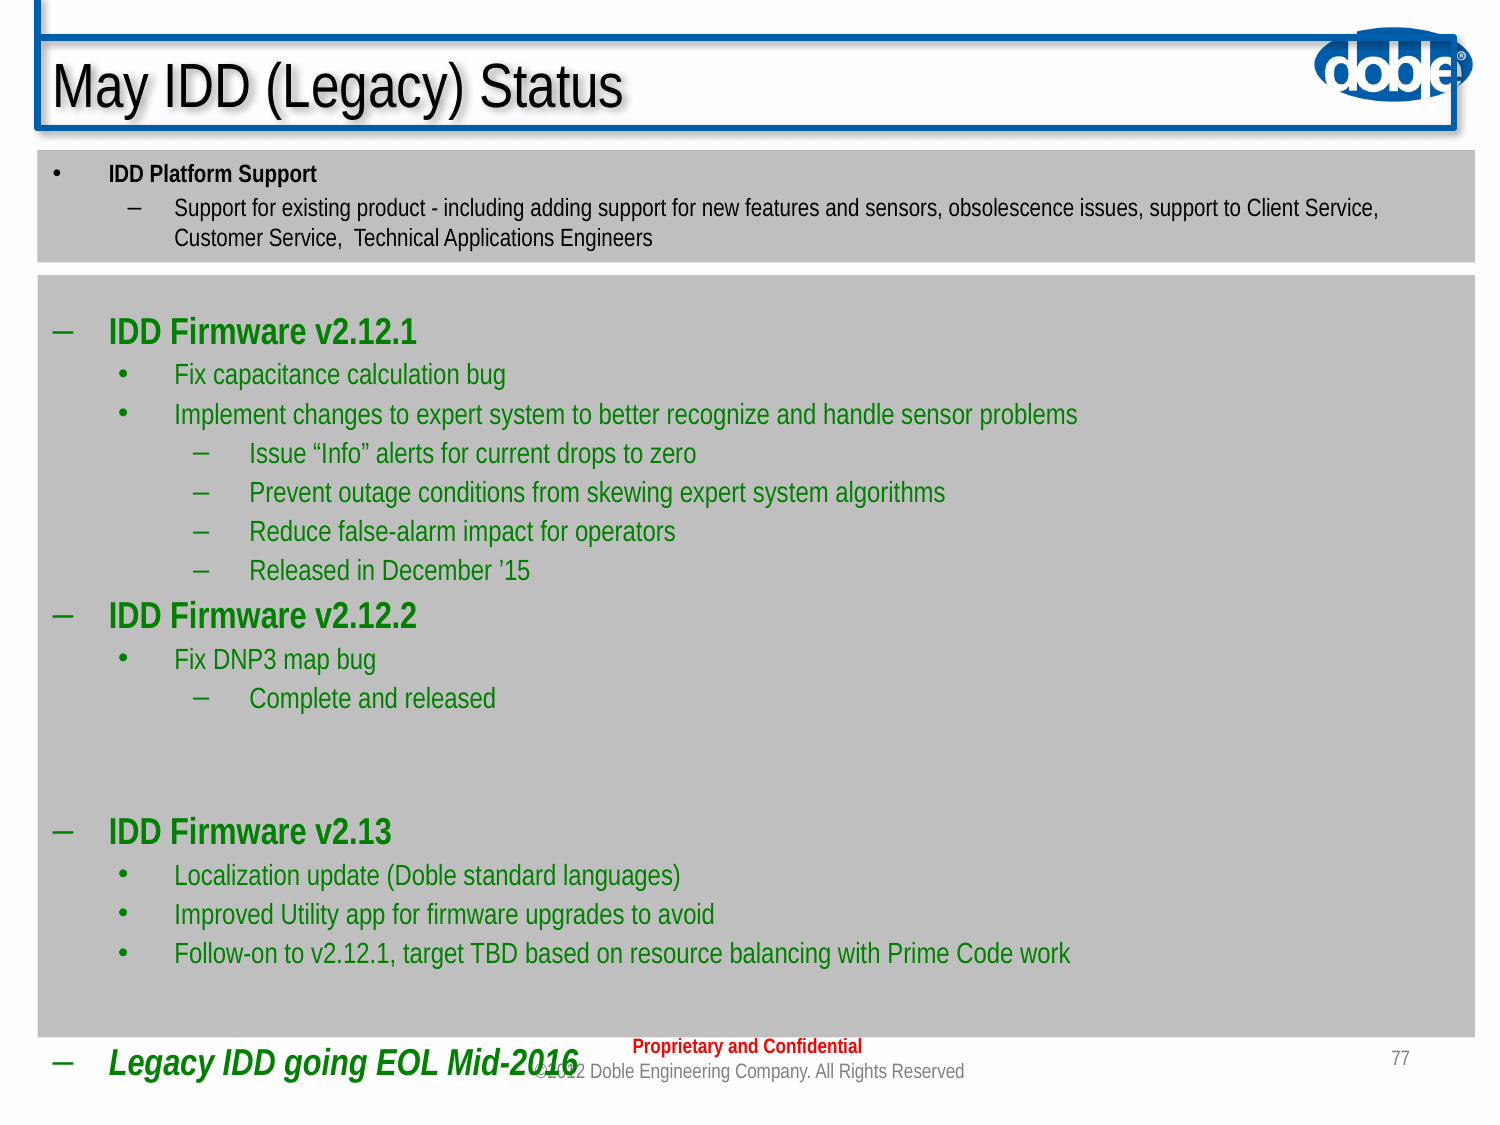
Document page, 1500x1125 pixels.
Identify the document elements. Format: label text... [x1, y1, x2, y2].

list IDD Firmware v2.12.1 Fix capacitance calculation bug Implement changes to expert system to better recognize and handle sensor problems Issue “Info” alerts for current drops to zero Prevent outage conditions from skewing expert system algorithms Reduce false-alarm impact for operators Released in December ’15 IDD Firmware v2.12.2 Fix DNP3 map bug Complete and released IDD Firmware v2.13 Localization update (Doble standard languages) Improved Utility app for firmware upgrades to avoid Follow-on to v2.12.1, target TBD based on resource balancing with Prime Code work Legacy IDD going EOL Mid-2016 [37, 275, 1475, 1038]
text_box IDD Platform Support Support for existing product - including adding support for new features and sensors, obsolescence issues, support to Client Service, Customer Service, Technical Applications Engineers [37, 149, 1475, 263]
picture [0, 0, 1500, 1125]
title May IDD (Legacy) Status [34, 34, 1457, 131]
